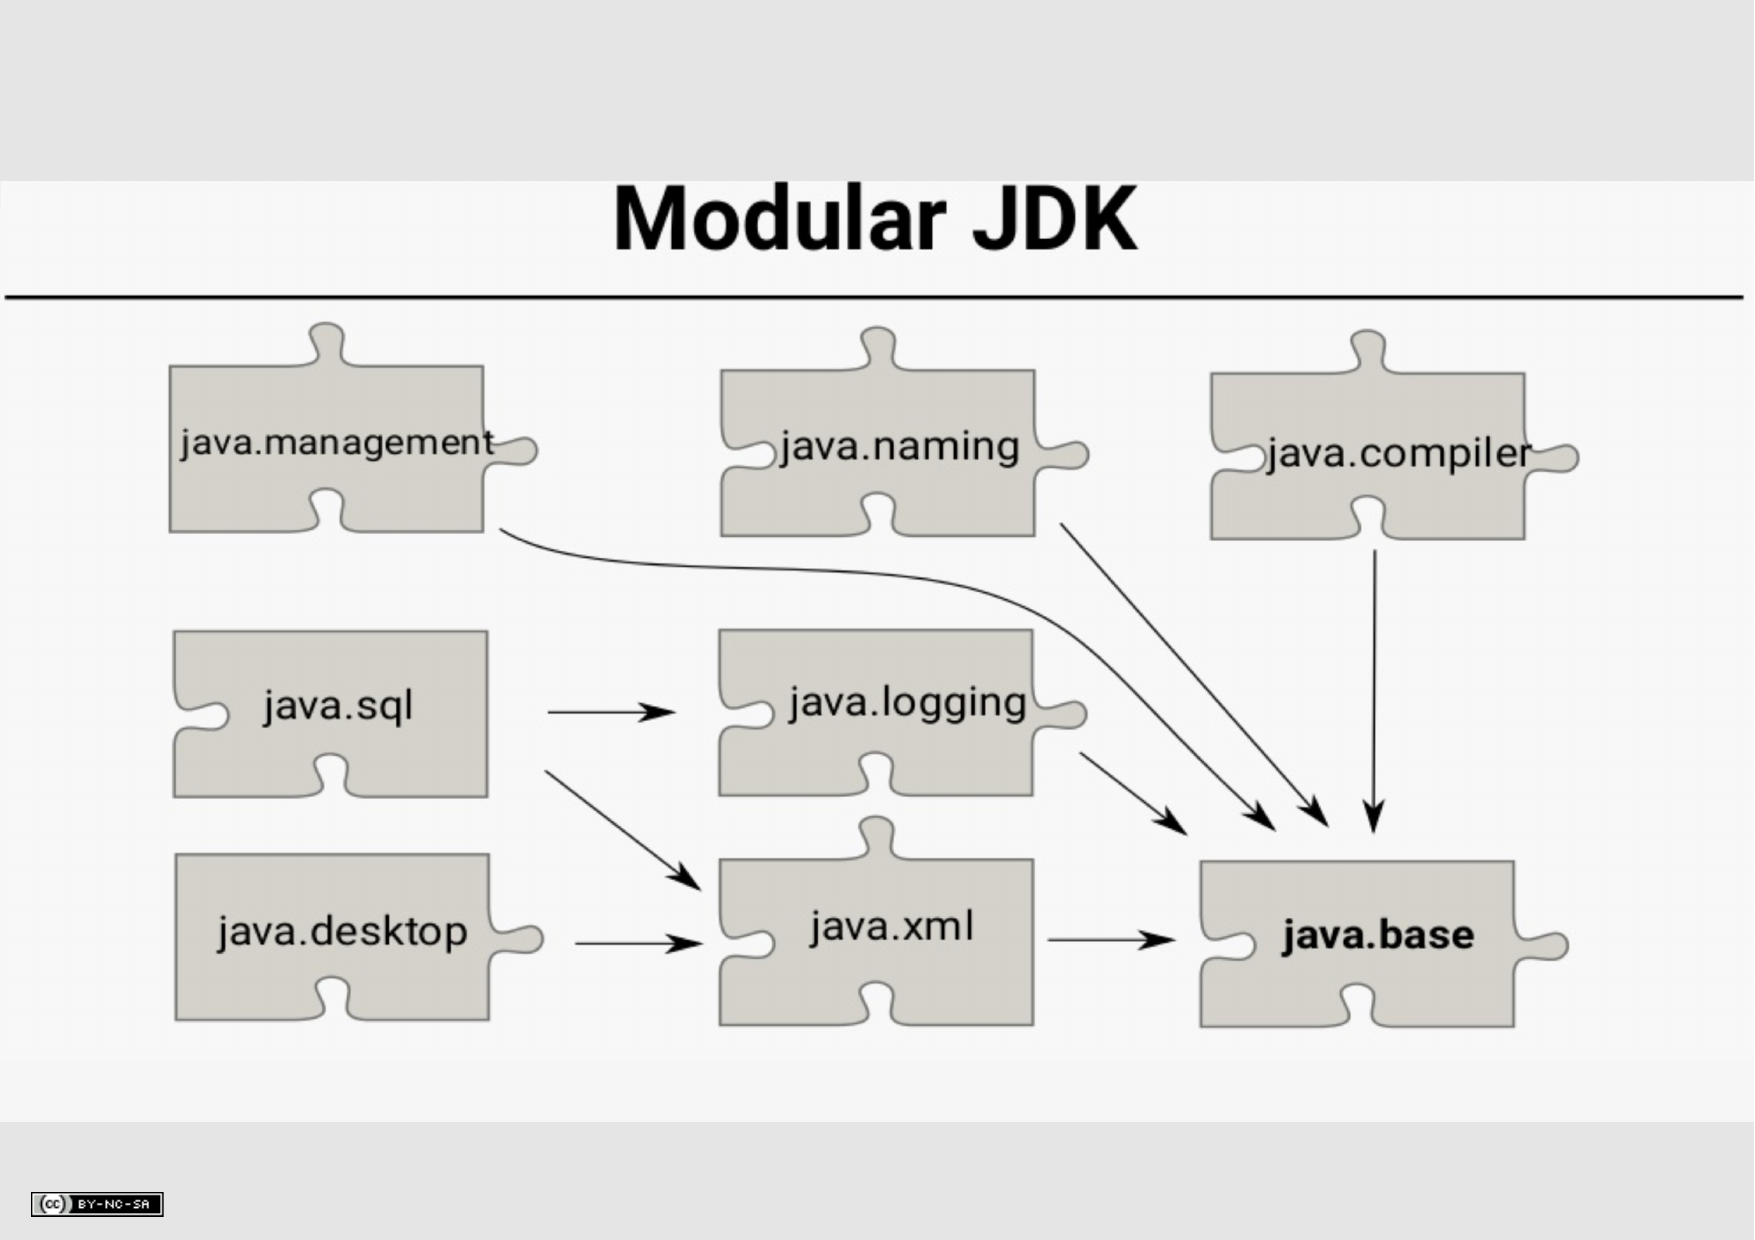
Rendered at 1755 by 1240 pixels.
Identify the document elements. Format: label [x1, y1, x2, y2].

picture [31, 1192, 164, 1217]
text_box [0, 181, 1754, 1059]
